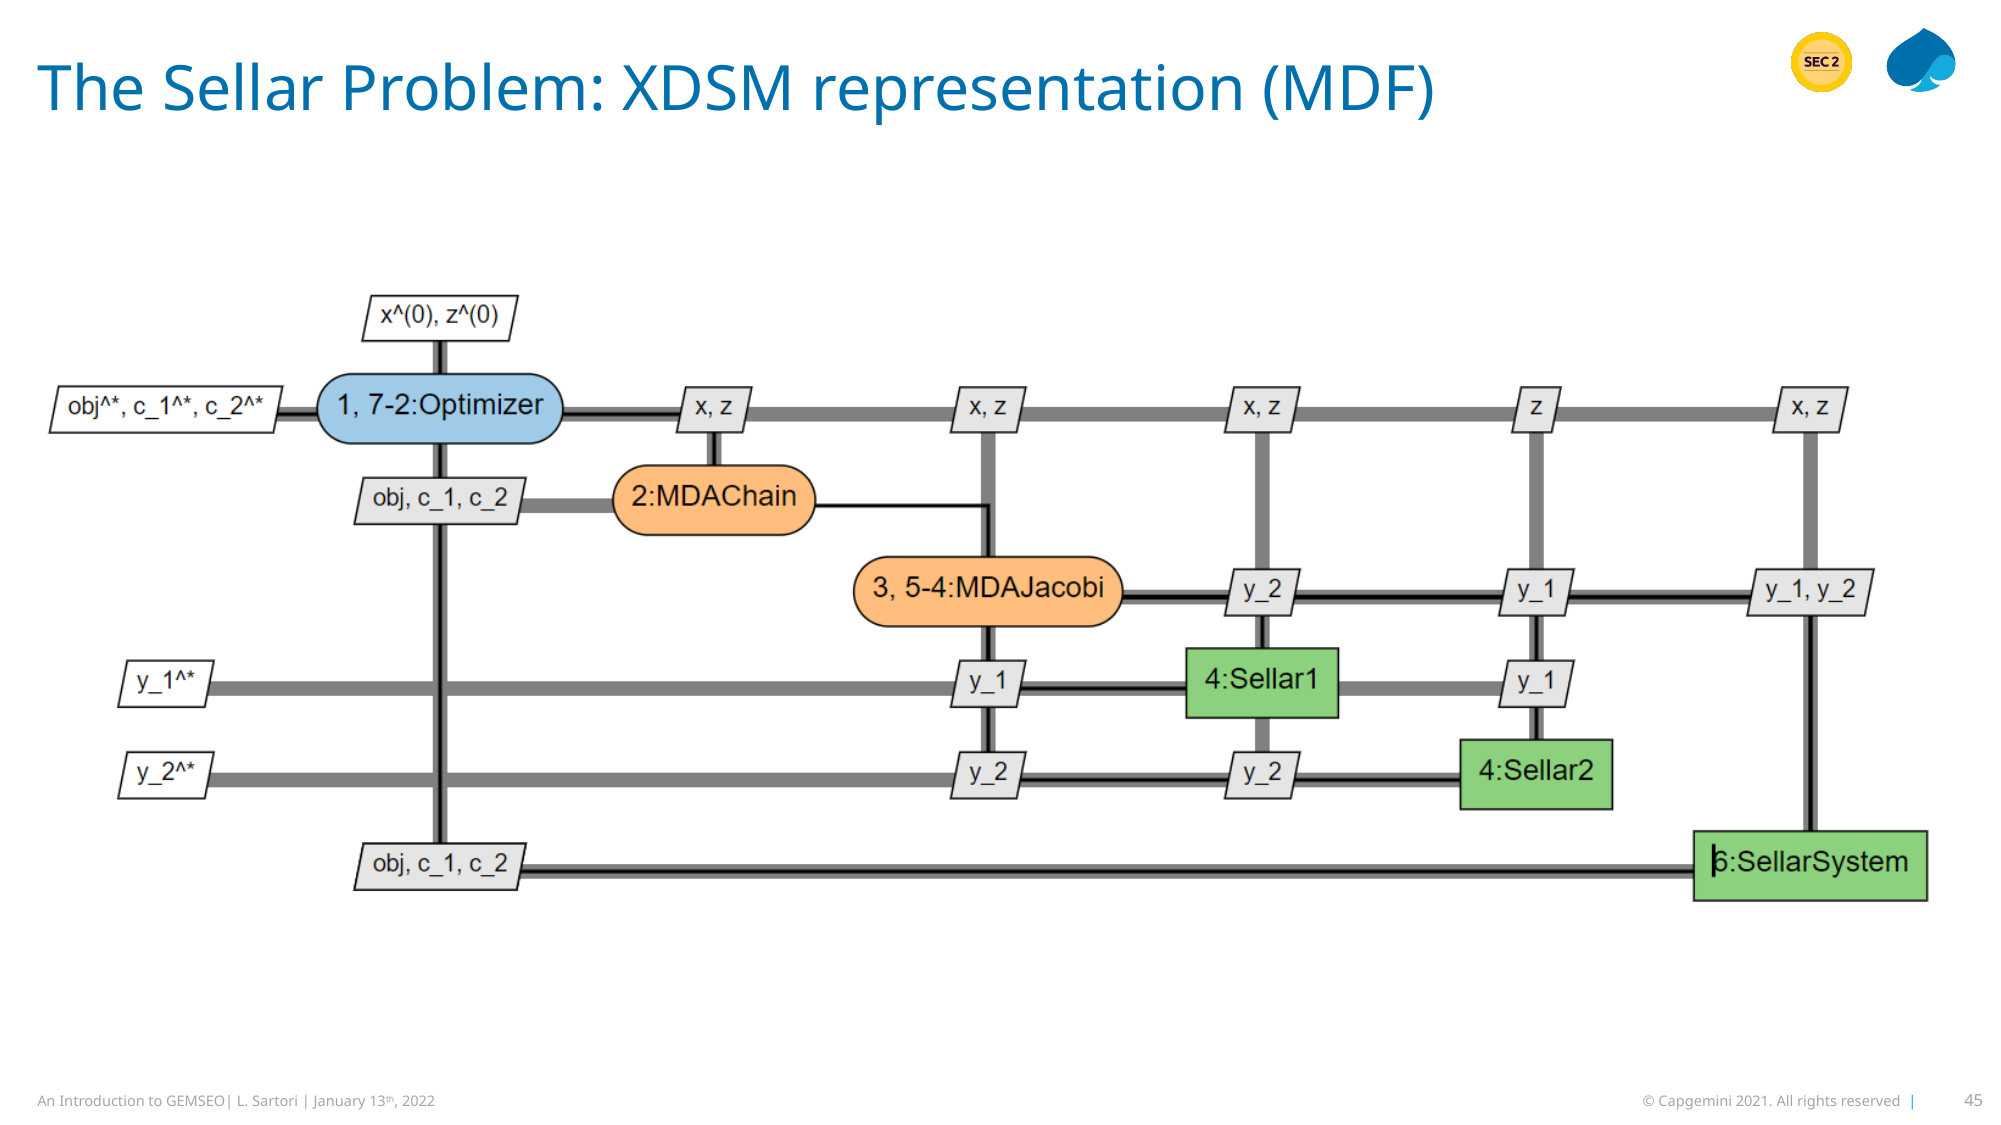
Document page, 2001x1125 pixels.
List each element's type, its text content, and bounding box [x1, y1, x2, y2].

title The Sellar Problem: XDSM representation (MDF) [37, 0, 1863, 182]
picture [37, 290, 1941, 914]
